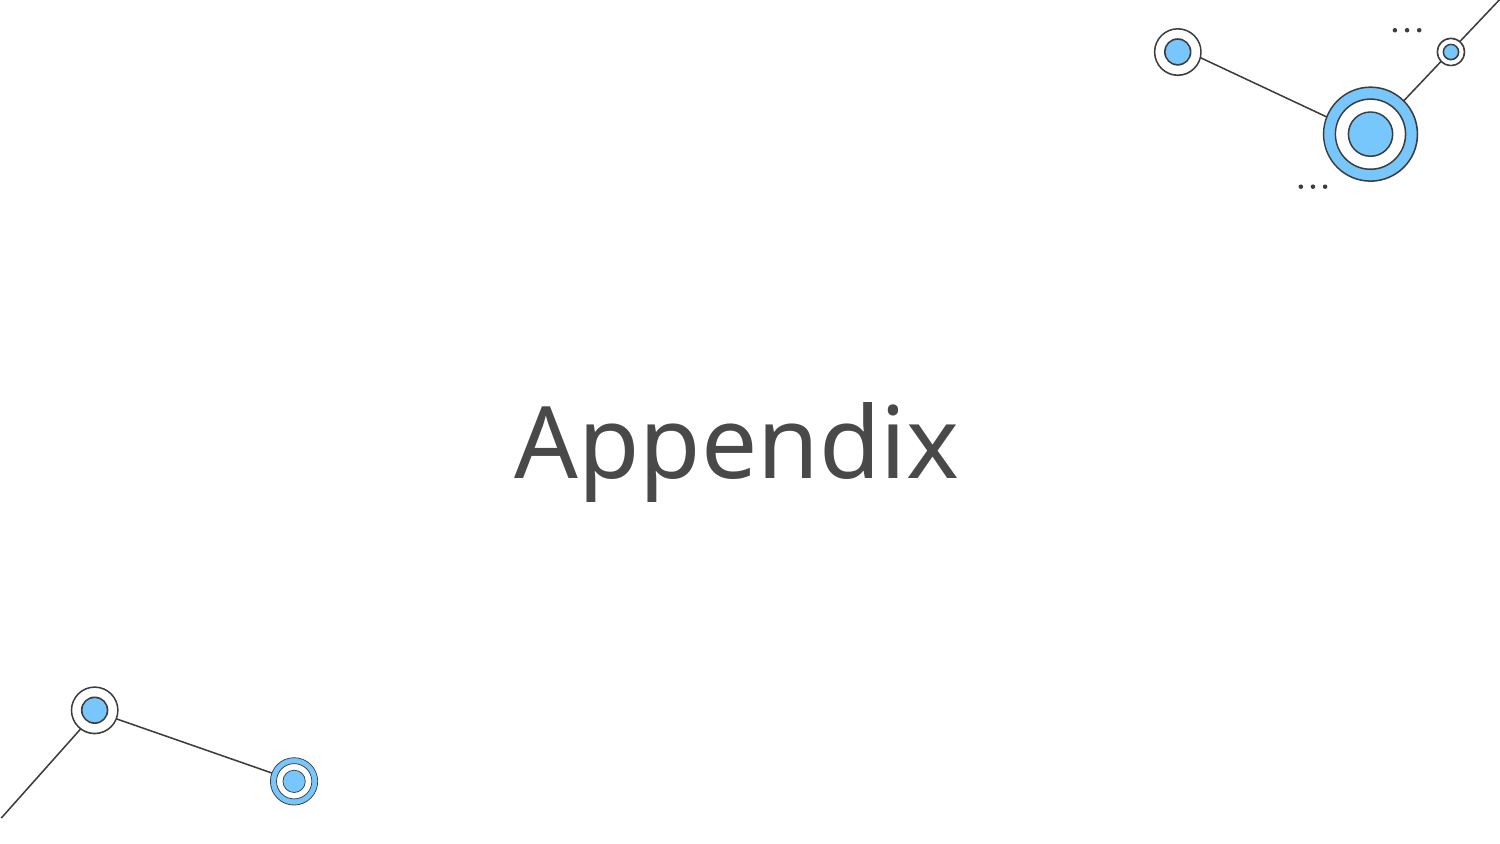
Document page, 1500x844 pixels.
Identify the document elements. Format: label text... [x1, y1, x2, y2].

title Appendix [327, 271, 1173, 605]
